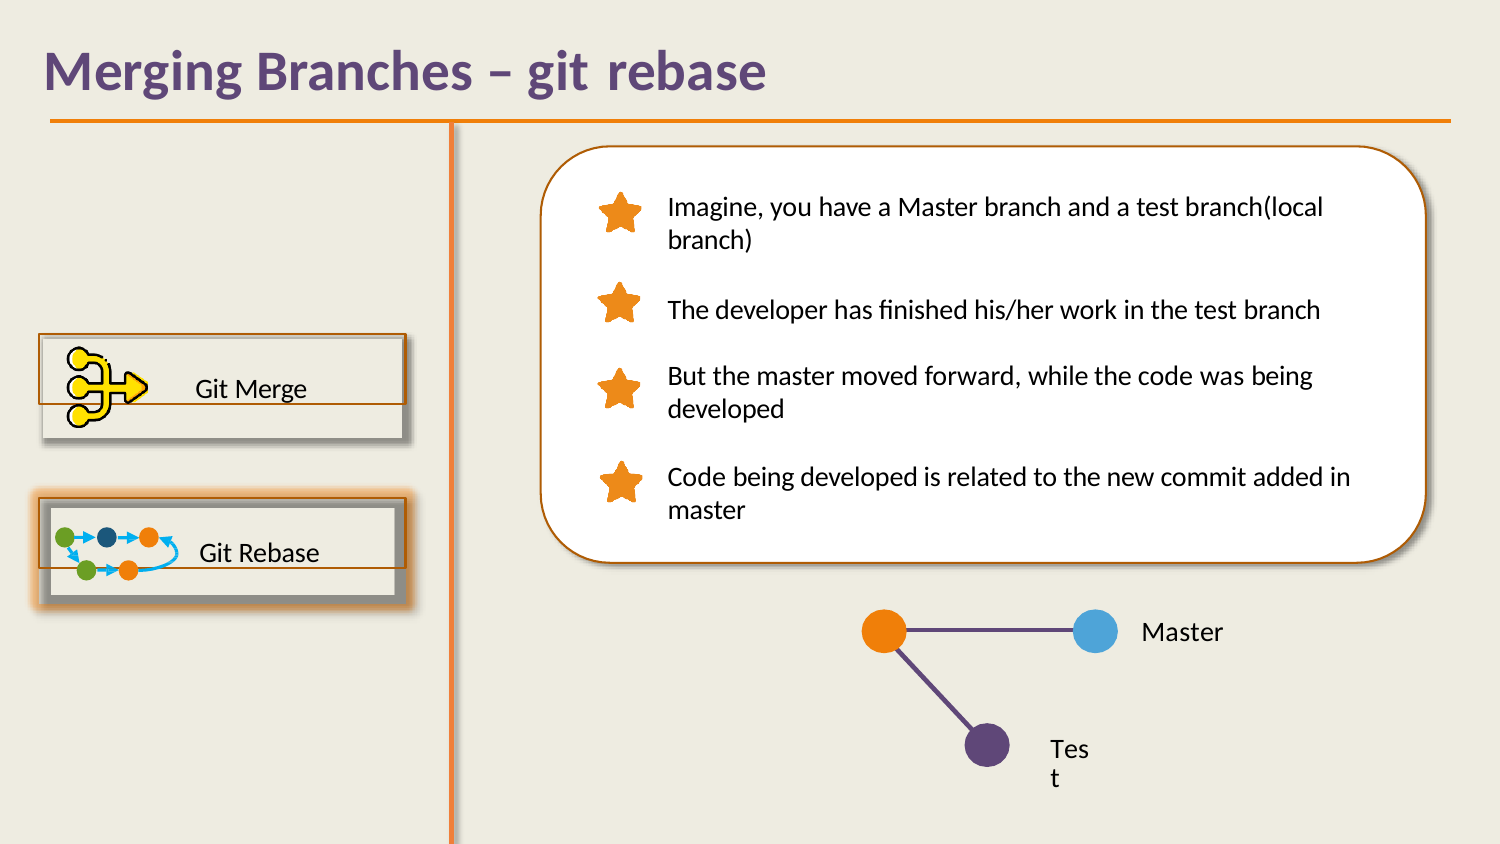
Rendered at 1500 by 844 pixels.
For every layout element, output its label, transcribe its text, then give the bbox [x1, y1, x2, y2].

text_box [35, 331, 418, 452]
text_box [597, 280, 641, 323]
text_box [74, 531, 96, 544]
text_box [537, 143, 1438, 575]
text_box [118, 560, 138, 581]
text_box [97, 563, 119, 577]
text_box [861, 609, 907, 654]
text_box [138, 536, 179, 573]
text_box [117, 531, 140, 545]
text_box [55, 527, 75, 548]
text_box [139, 527, 159, 548]
text_box [597, 366, 641, 409]
text_box [599, 459, 643, 503]
text_box [442, 115, 469, 844]
text_box [540, 146, 1426, 563]
text_box Imagine, you have a Master branch and a test branch(local branch) The developer has finished his/her work in the test branch [665, 185, 1336, 325]
text_box [66, 546, 80, 564]
text_box [598, 190, 642, 233]
text_box [1072, 609, 1118, 654]
text_box [17, 476, 427, 625]
text_box [76, 560, 97, 581]
title Merging Branches – git rebase [41, 30, 776, 174]
text_box Code being developed is related to the new commit added in master [665, 456, 1366, 526]
text_box Git Merge [38, 334, 406, 404]
text_box Test [1048, 735, 1098, 794]
text_box [97, 527, 117, 548]
text_box But the master moved forward, while the code was being developed [665, 354, 1321, 425]
text_box Master [1139, 611, 1226, 648]
text_box [964, 723, 1010, 768]
text_box Git Rebase [38, 497, 406, 568]
text_box [66, 346, 148, 428]
